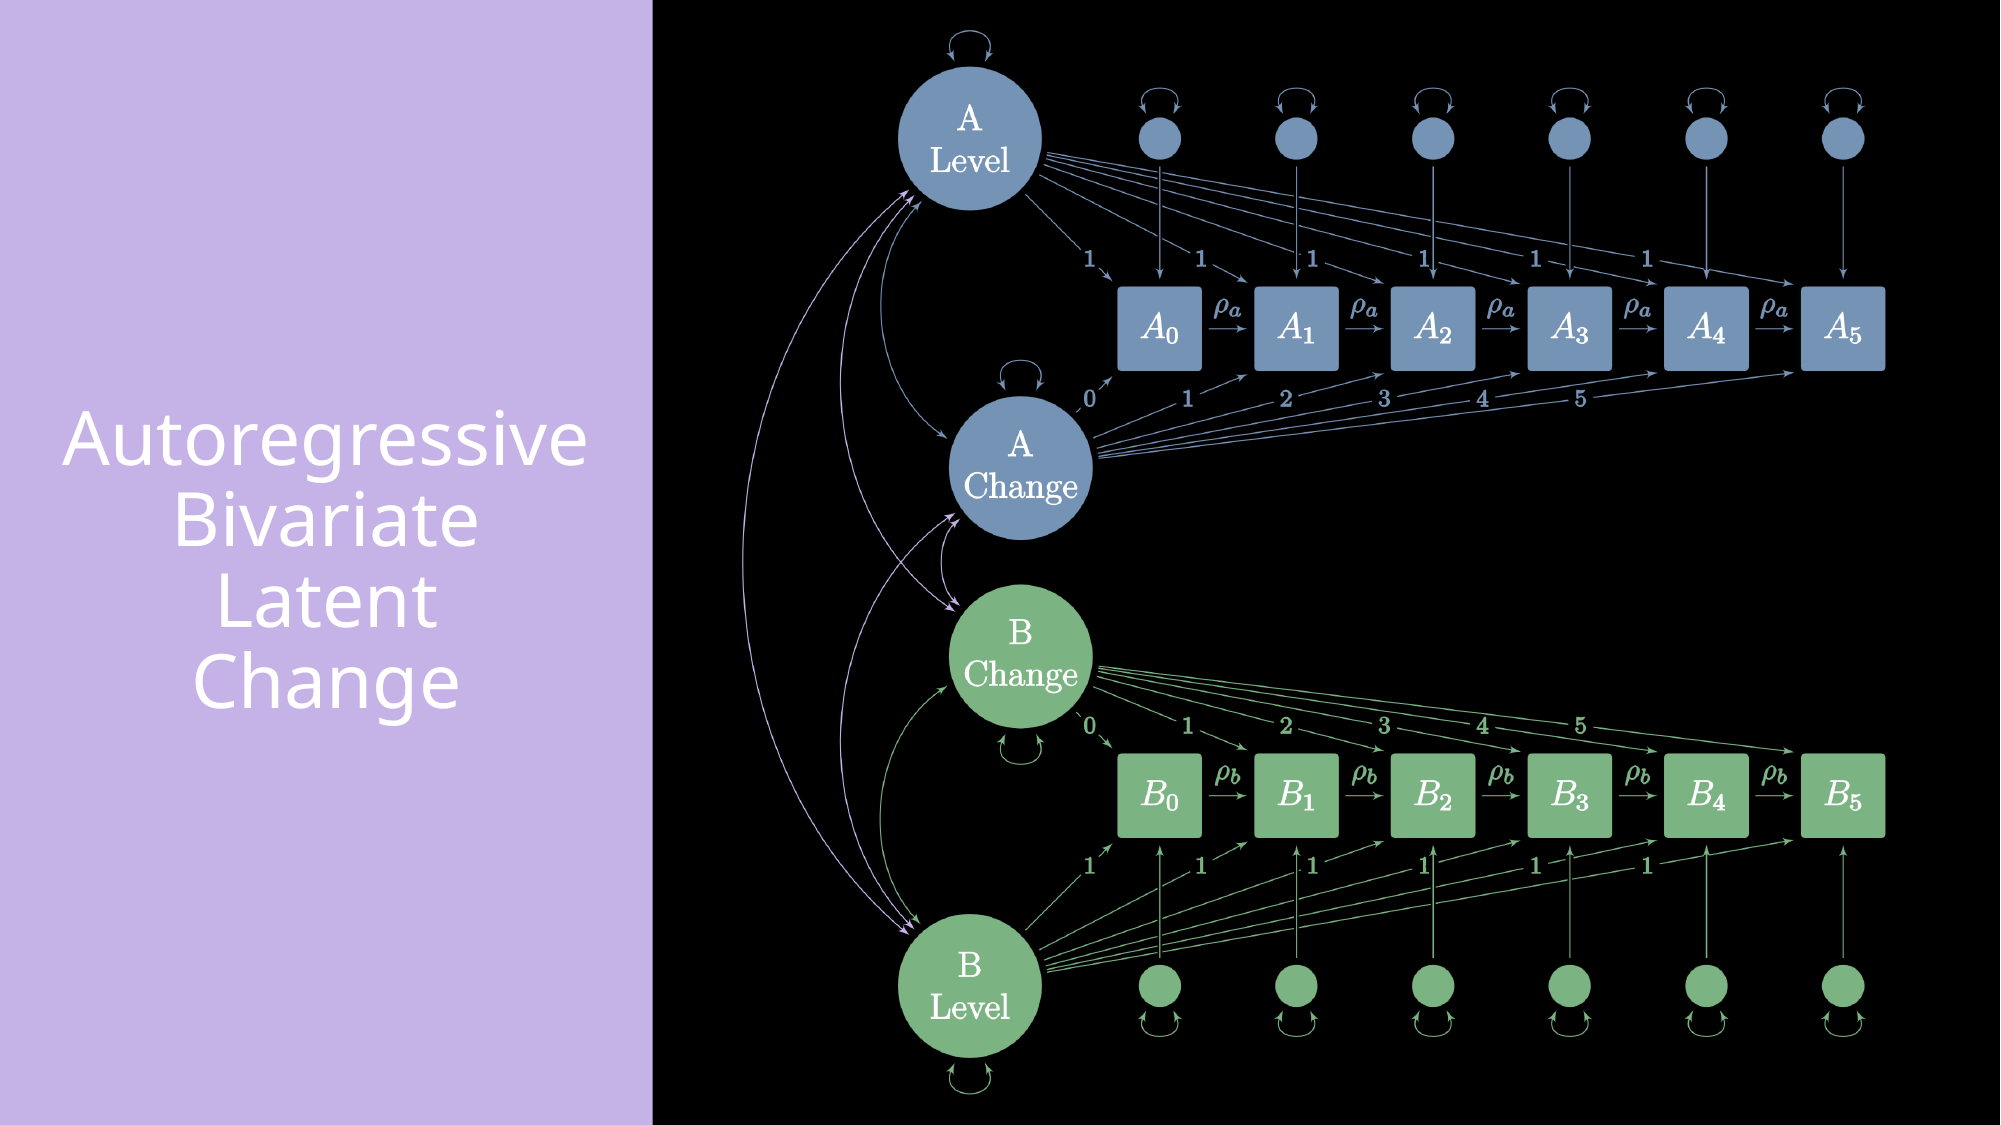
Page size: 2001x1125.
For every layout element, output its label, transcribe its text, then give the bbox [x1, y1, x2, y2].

title Autoregressive Bivariate Latent Change [0, 0, 652, 1125]
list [652, 0, 2000, 1125]
